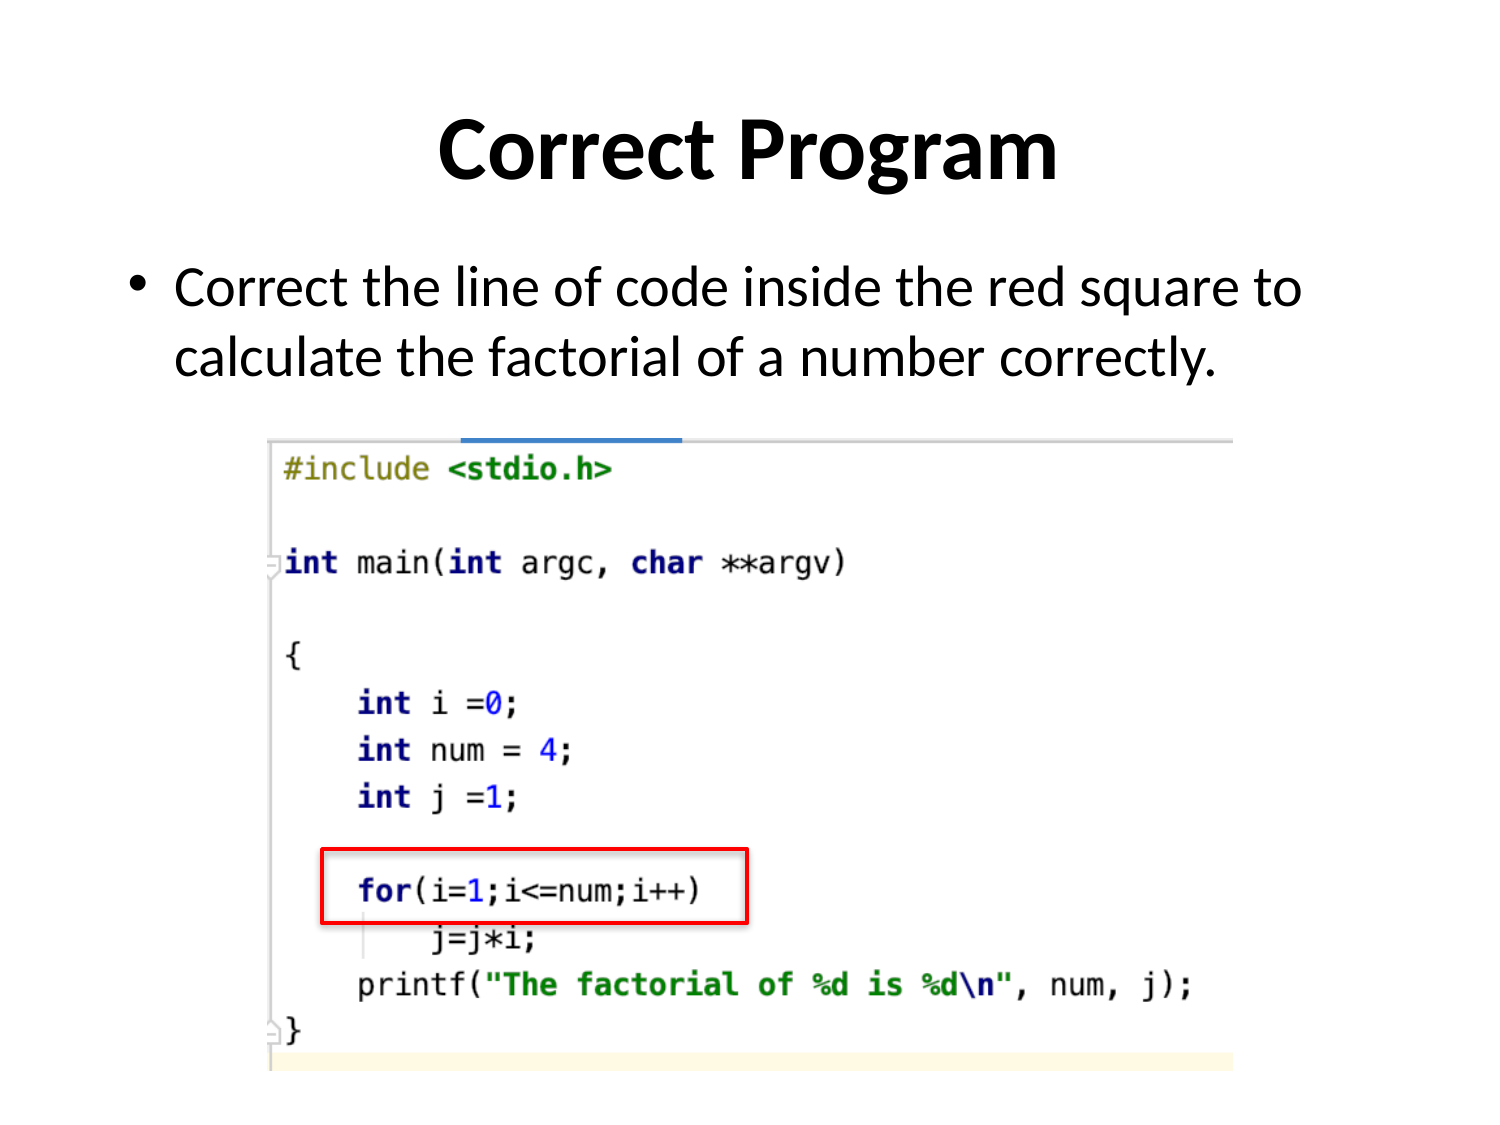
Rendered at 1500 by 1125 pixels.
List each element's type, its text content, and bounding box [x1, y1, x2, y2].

picture [267, 437, 1233, 1071]
list Correct the line of code inside the red square to calculate the factorial of a number correctly. [37, 240, 1463, 392]
text_box Correct Program [74, 49, 1425, 237]
